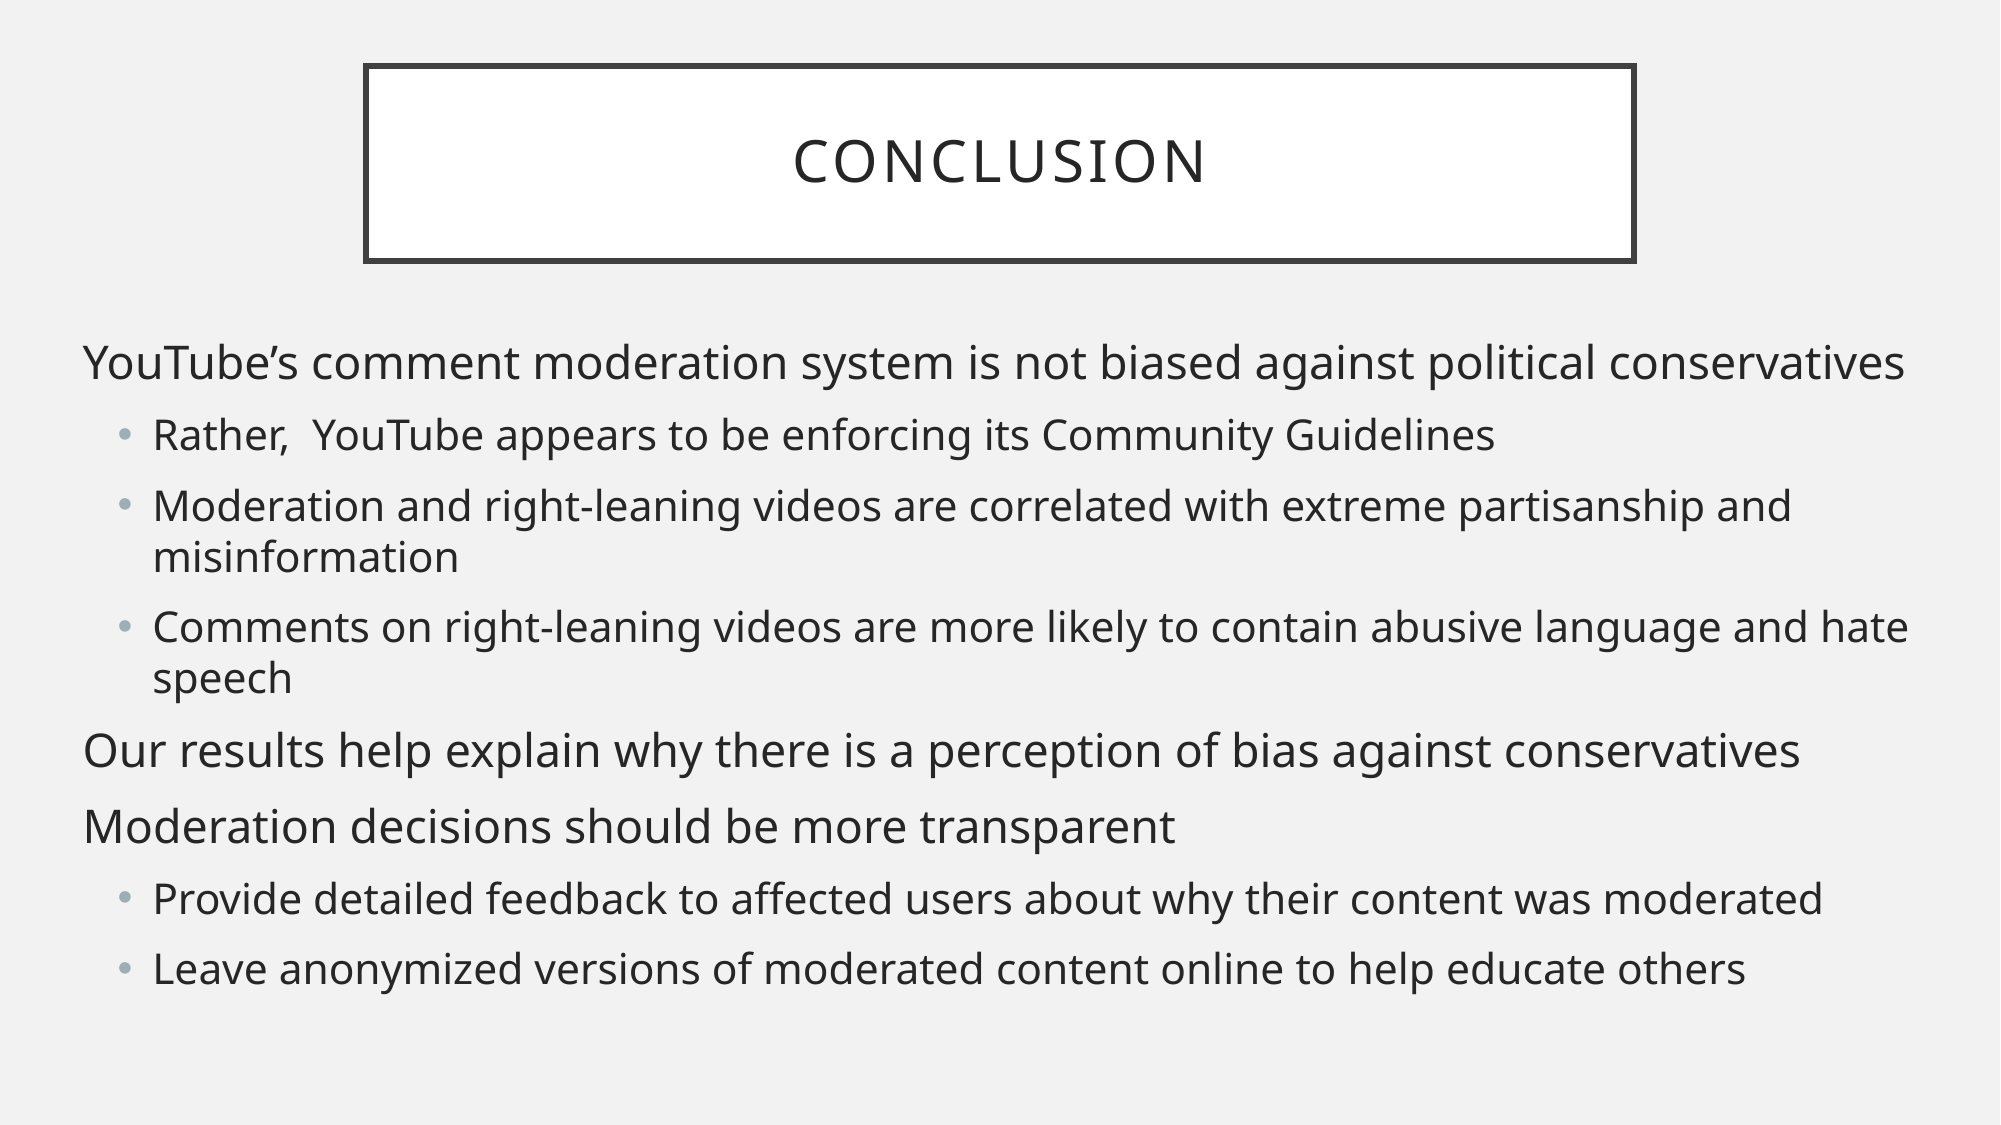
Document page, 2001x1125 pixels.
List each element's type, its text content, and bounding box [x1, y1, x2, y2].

list YouTube’s comment moderation system is not biased against political conservatives Rather, YouTube appears to be enforcing its Community Guidelines Moderation and right-leaning videos are correlated with extreme partisanship and misinformation Comments on right-leaning videos are more likely to contain abusive language and hate speech Our results help explain why there is a perception of bias against conservatives Moderation decisions should be more transparent Provide detailed feedback to affected users about why their content was moderated Leave anonymized versions of moderated content online to help educate others [67, 325, 1937, 1059]
title Conclusion [363, 63, 1637, 264]
